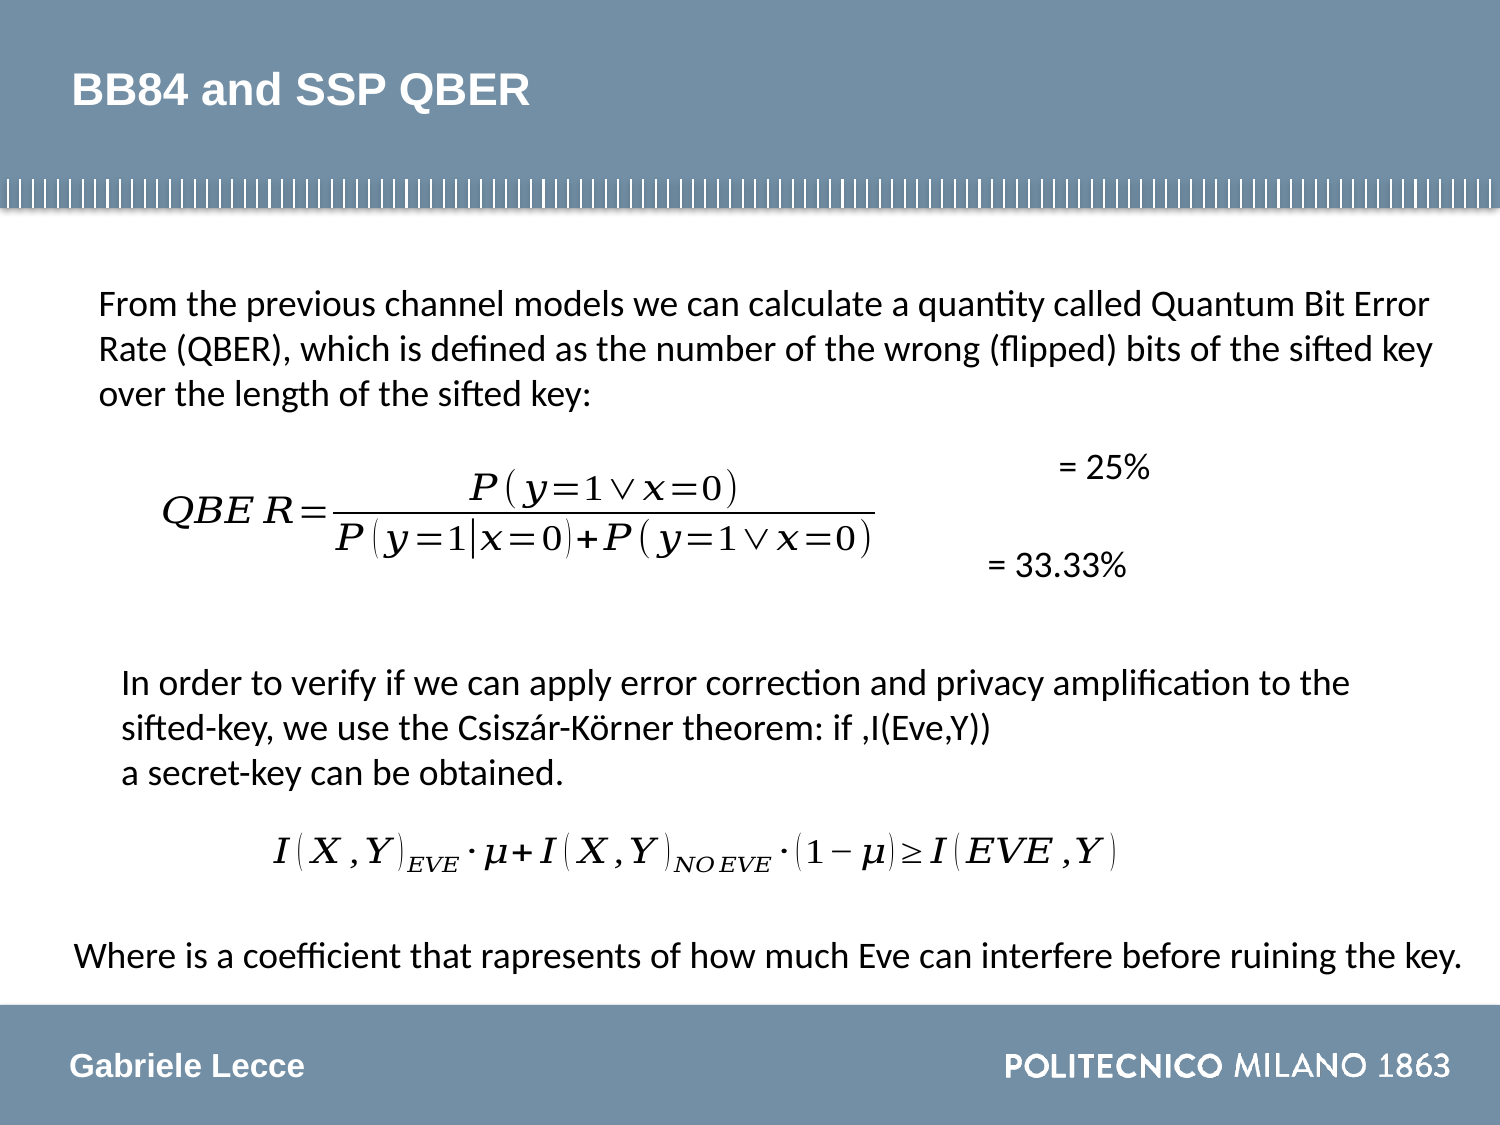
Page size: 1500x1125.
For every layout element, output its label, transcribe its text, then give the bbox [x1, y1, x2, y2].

title BB84 and SSP QBER [56, 52, 1465, 144]
text_box From the previous channel models we can calculate a quantity called Quantum Bit Error Rate (QBER), which is defined as the number of the wrong (flipped) bits of the sifted key over the length of the sifted key: [83, 271, 1482, 422]
picture [999, 1041, 1456, 1089]
